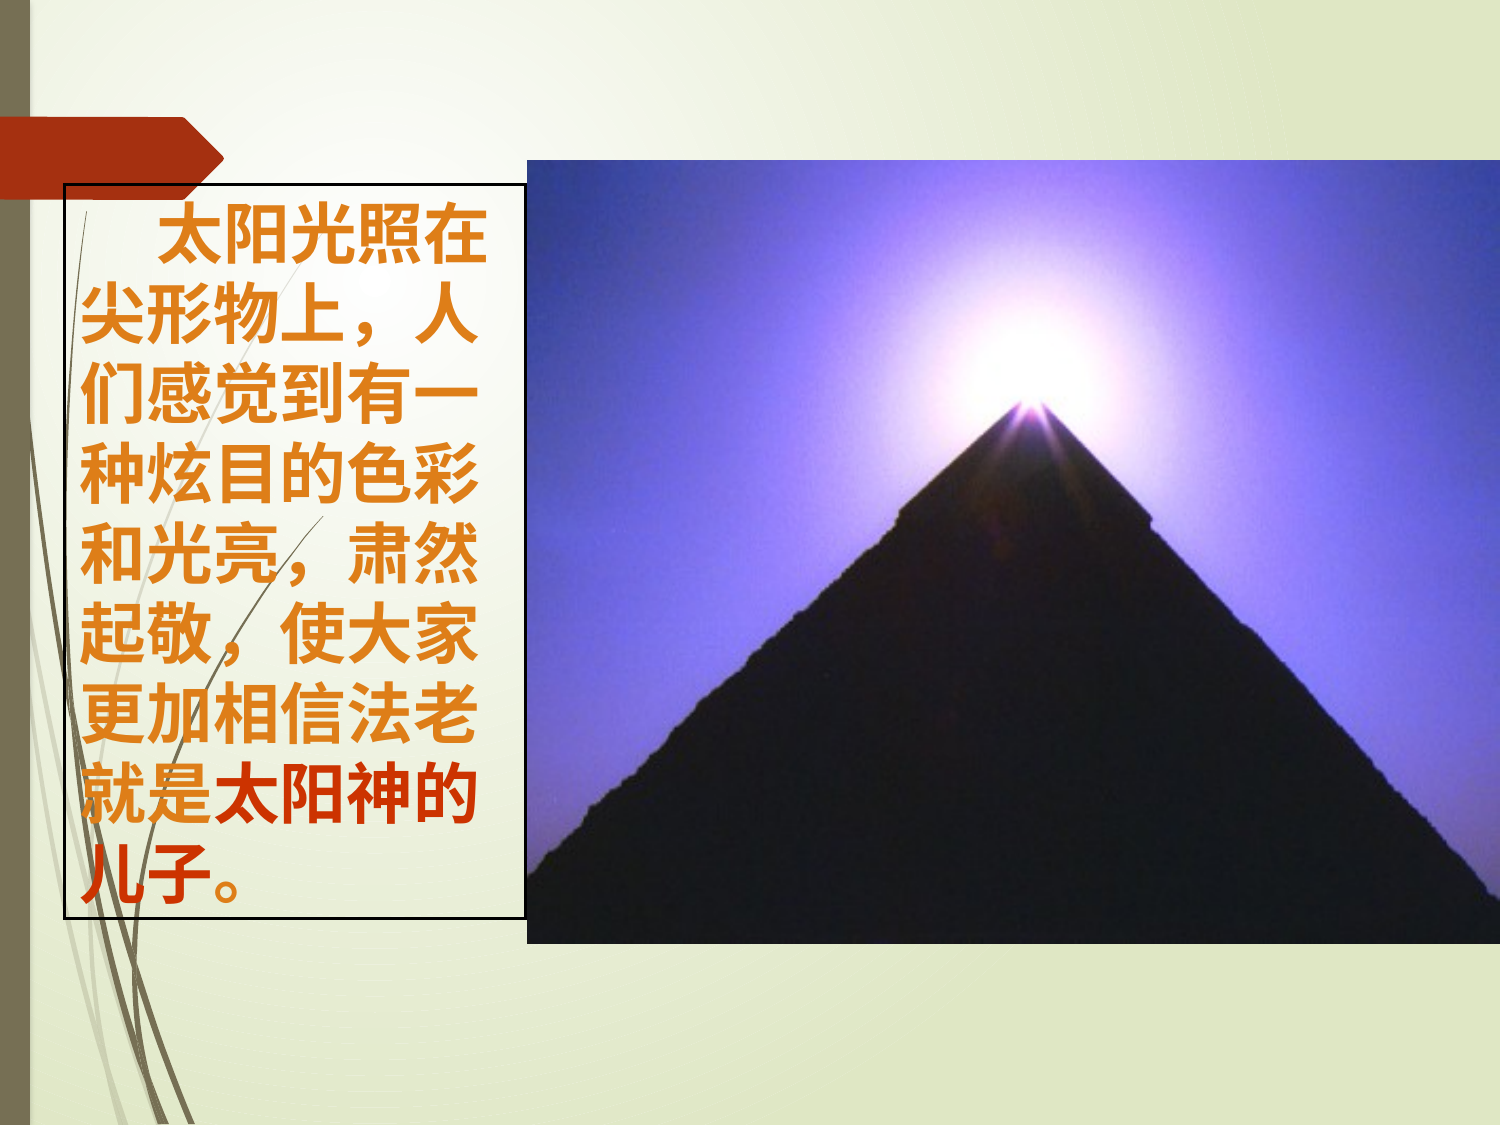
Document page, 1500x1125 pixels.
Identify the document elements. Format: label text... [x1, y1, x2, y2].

text_box 太阳光照在尖形物上，人们感觉到有一种炫目的色彩和光亮，肃然起敬，使大家更加相信法老就是太阳神的儿子。 [64, 184, 522, 919]
picture [527, 160, 1500, 944]
